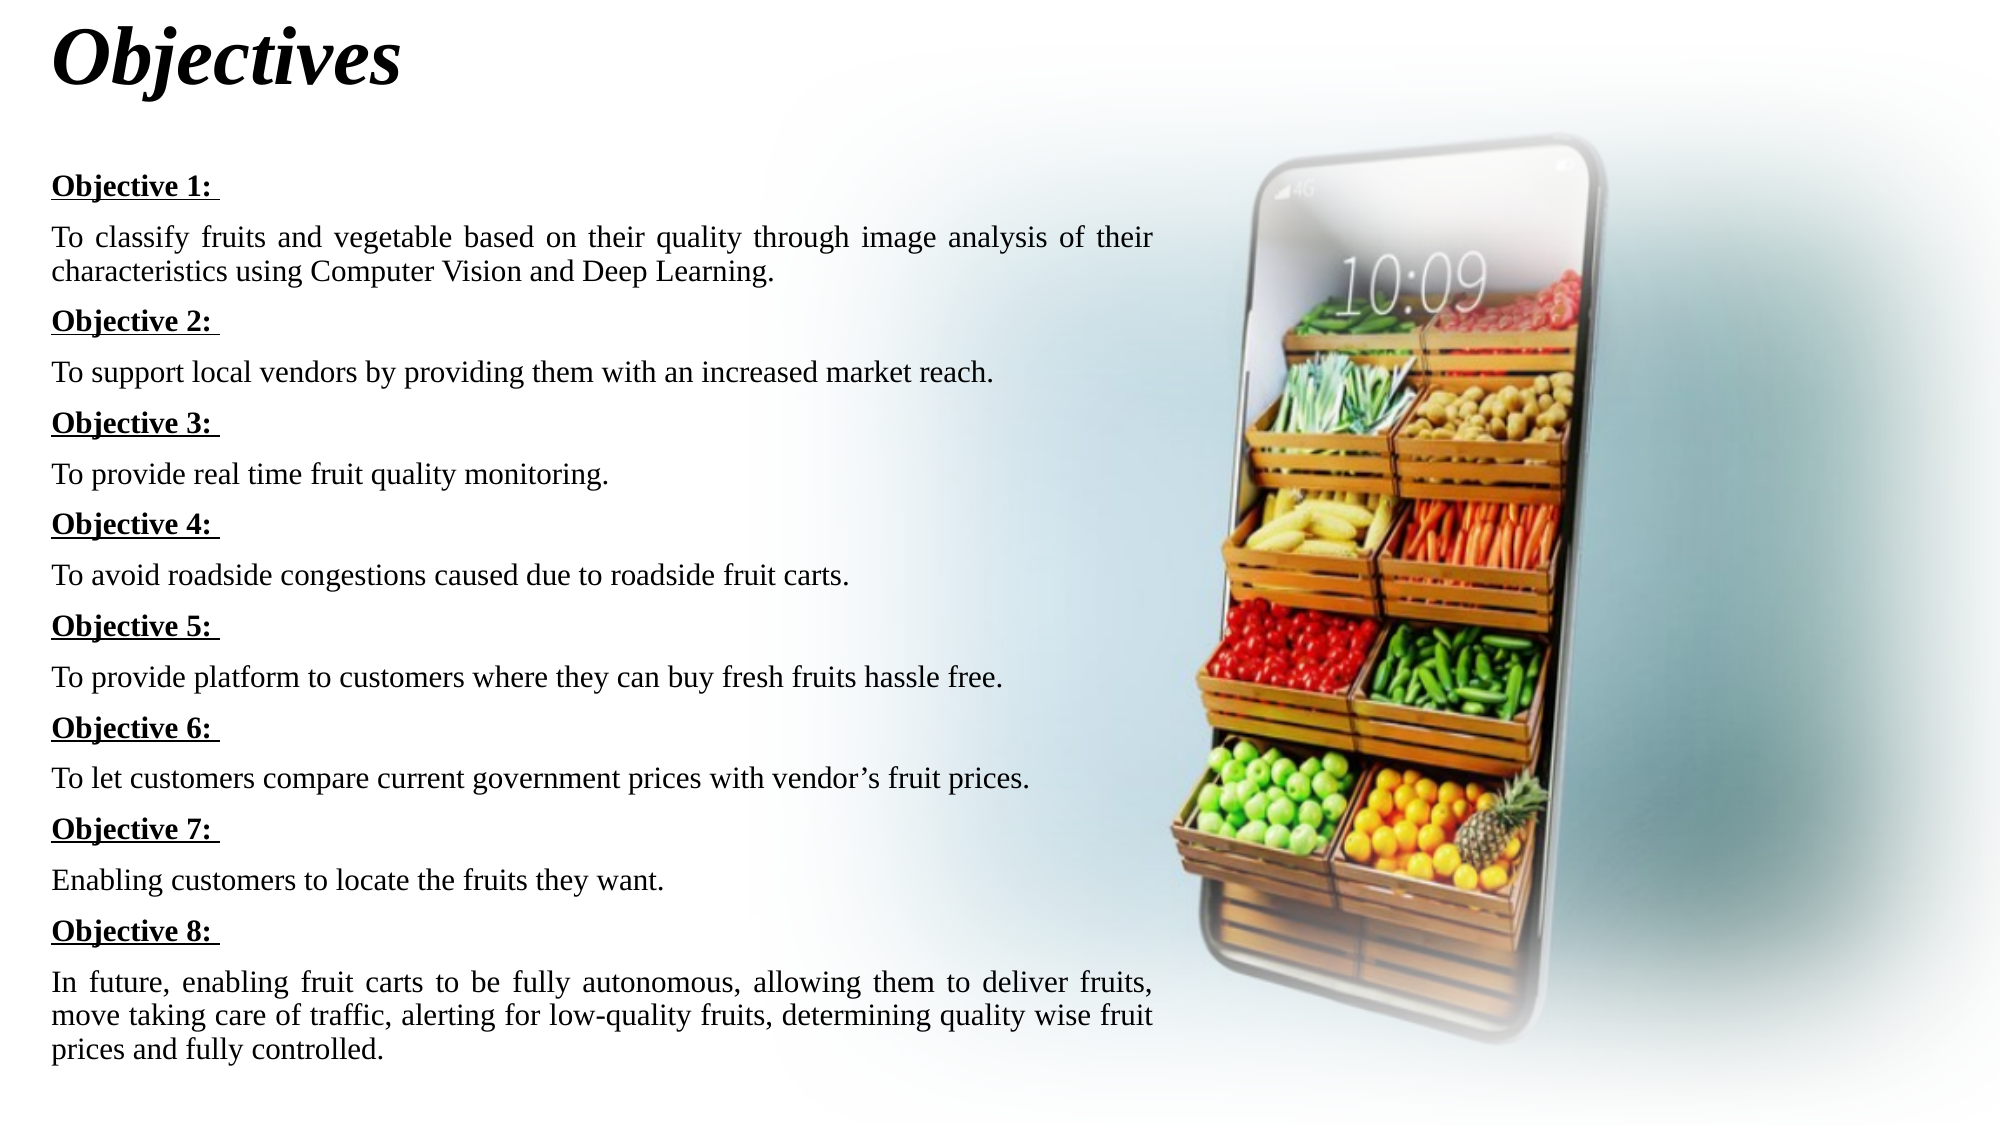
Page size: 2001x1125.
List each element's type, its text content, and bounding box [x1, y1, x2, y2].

list Objective 1: To classify fruits and vegetable based on their quality through image analysis of their characteristics using Computer Vision and Deep Learning. Objective 2: To support local vendors by providing them with an increased market reach. Objective 3: To provide real time fruit quality monitoring. Objective 4: To avoid roadside congestions caused due to roadside fruit carts. Objective 5: To provide platform to customers where they can buy fresh fruits hassle free. Objective 6: To let customers compare current government prices with vendor’s fruit prices. Objective 7: Enabling customers to locate the fruits they want. Objective 8: In future, enabling fruit carts to be fully autonomous, allowing them to deliver fruits, move taking care of traffic, alerting for low-quality fruits, determining quality wise fruit prices and fully controlled. [36, 162, 735, 1078]
picture [735, 31, 2000, 1125]
title Objectives [36, 3, 461, 112]
